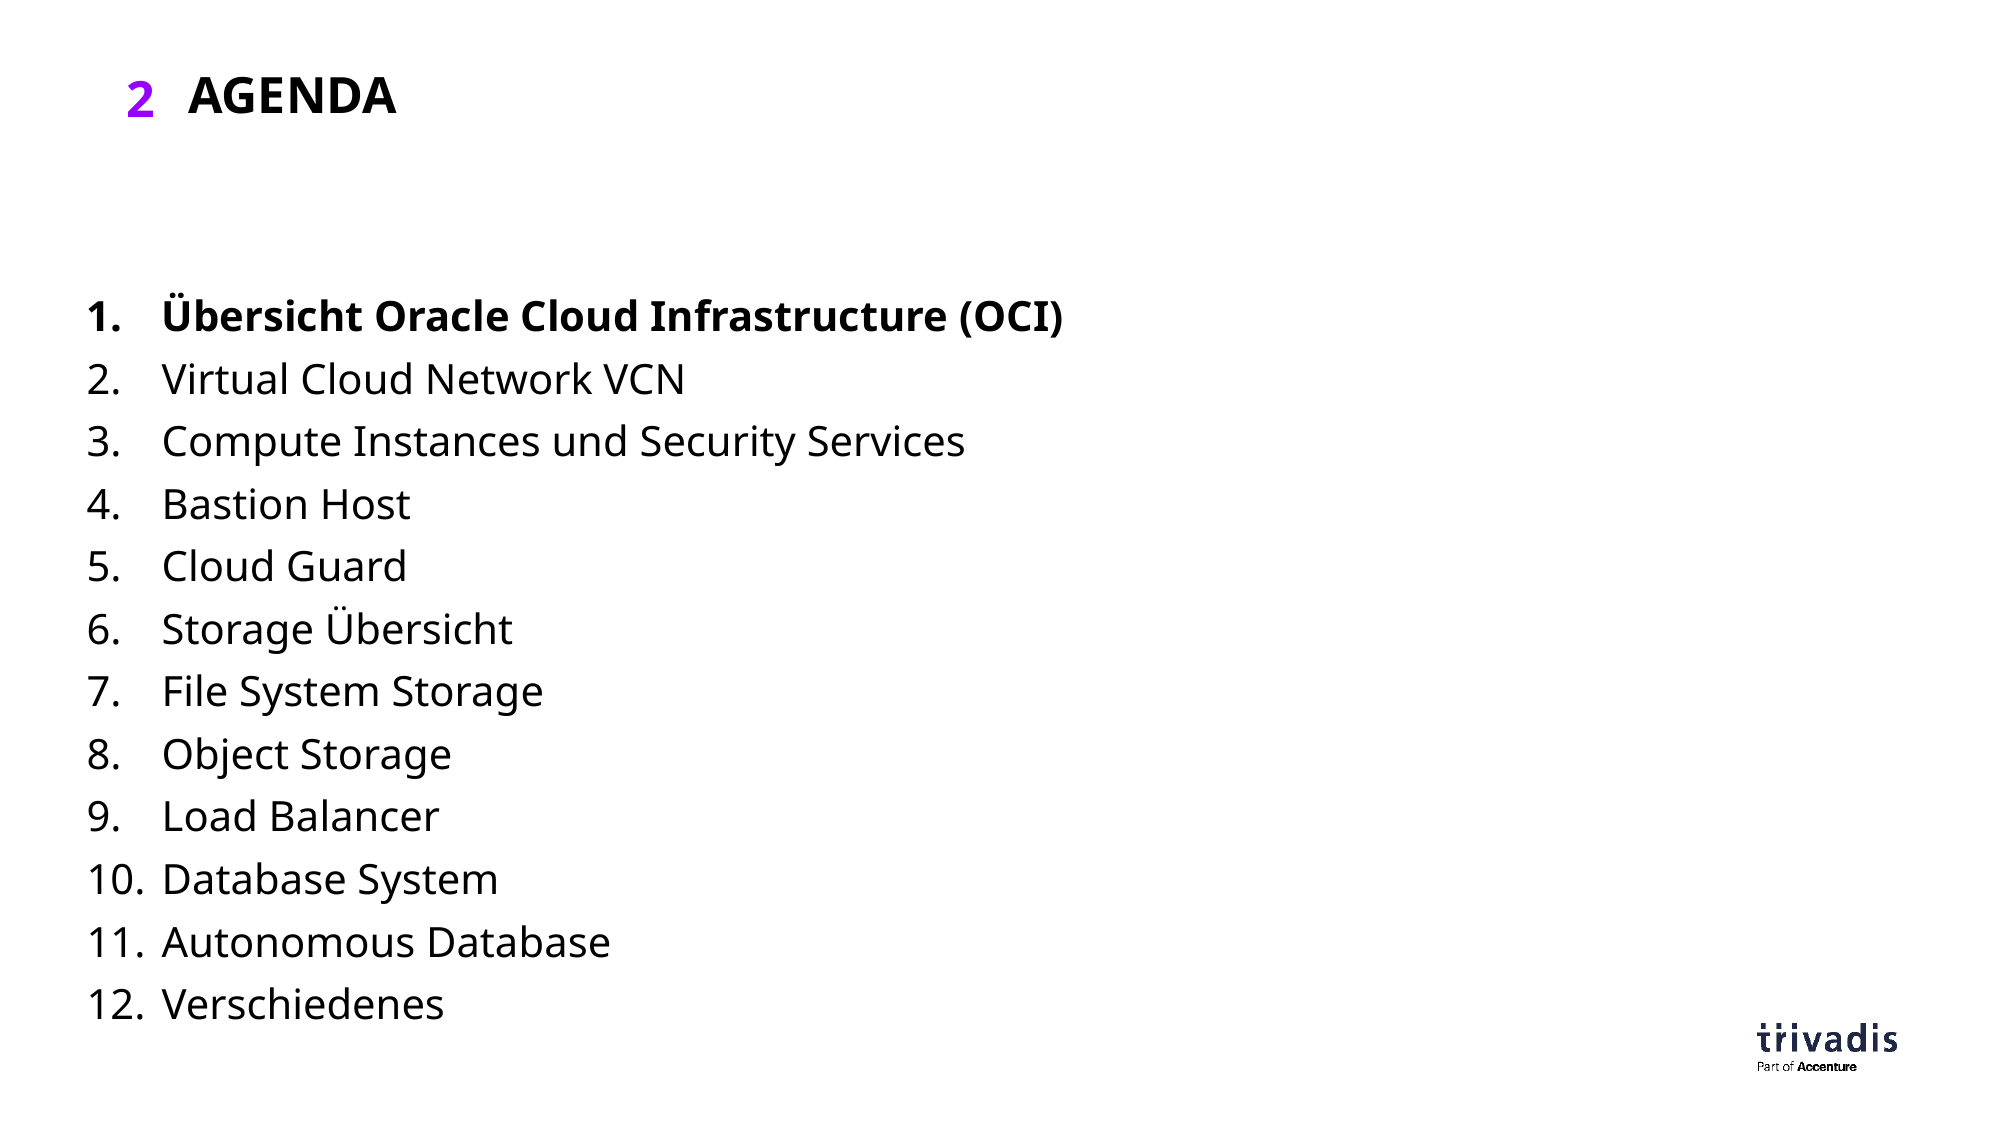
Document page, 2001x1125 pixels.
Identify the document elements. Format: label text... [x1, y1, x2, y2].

title Agenda [170, 63, 1933, 136]
picture [1757, 1062, 1897, 1071]
list Übersicht Oracle Cloud Infrastructure (OCI) Virtual Cloud Network VCN Compute Instances und Security Services Bastion Host Cloud Guard Storage Übersicht File System Storage Object Storage Load Balancer Database System Autonomous Database Verschiedenes [69, 282, 1933, 1062]
